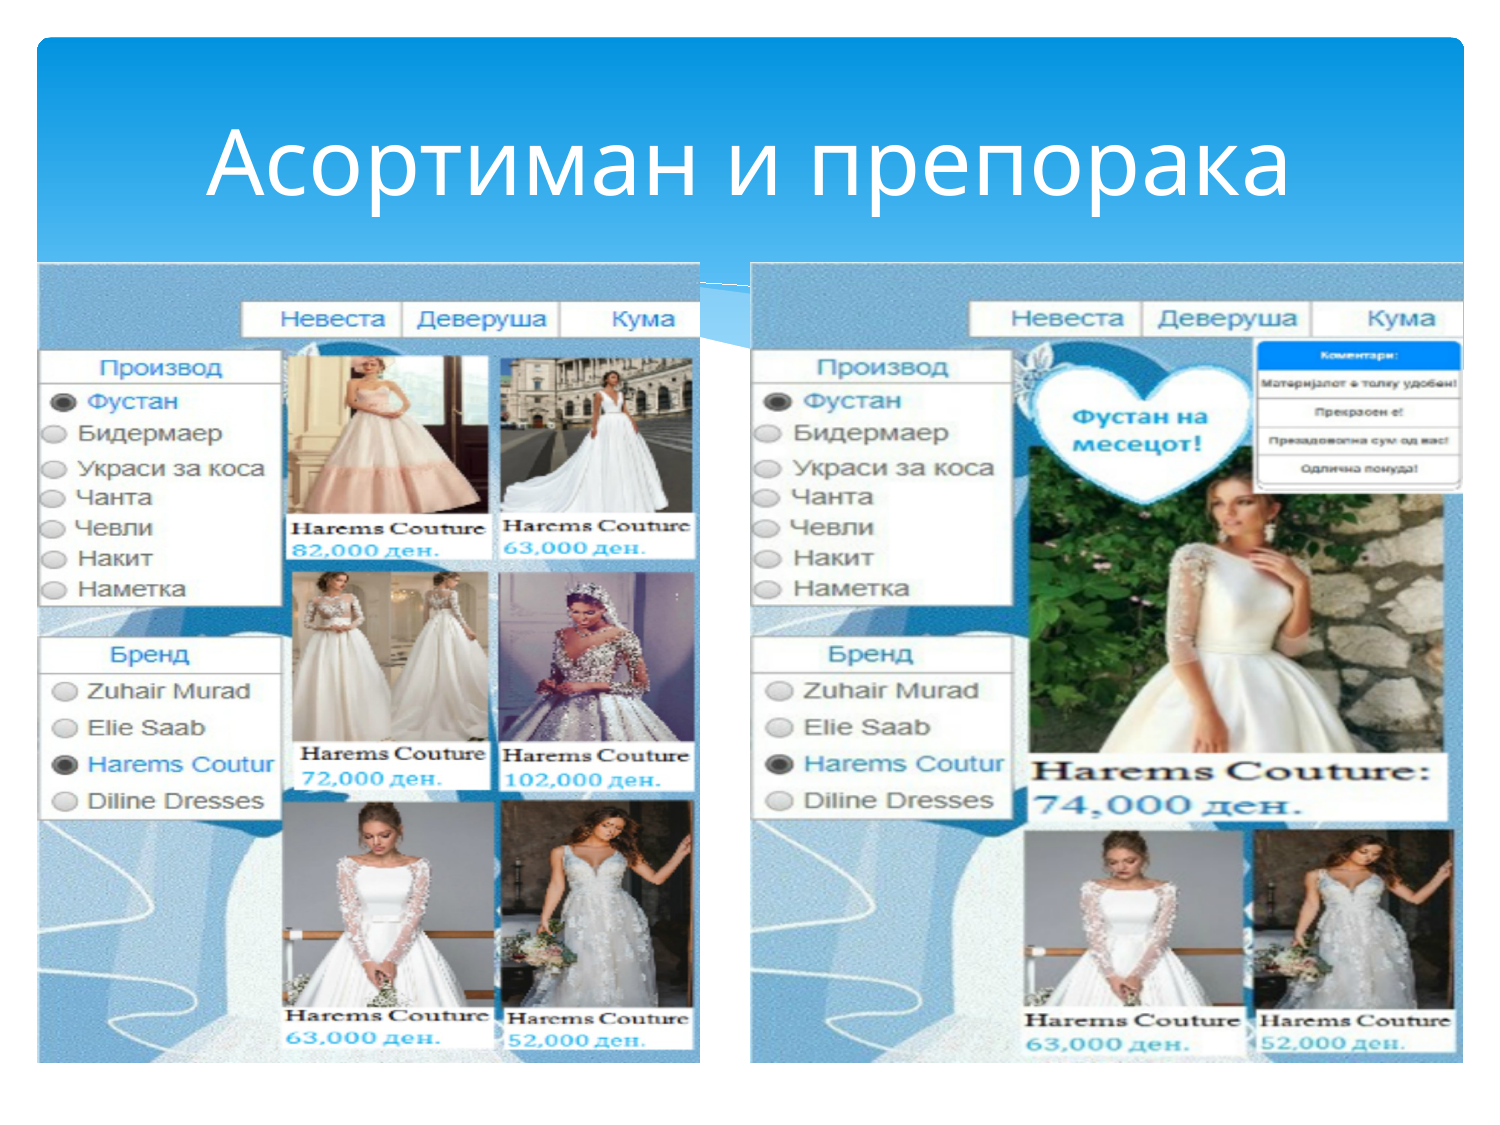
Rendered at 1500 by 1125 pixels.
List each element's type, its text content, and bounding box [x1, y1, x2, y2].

title Асортиман и препорака [75, 55, 1425, 261]
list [37, 262, 701, 1063]
picture [749, 262, 1463, 1063]
